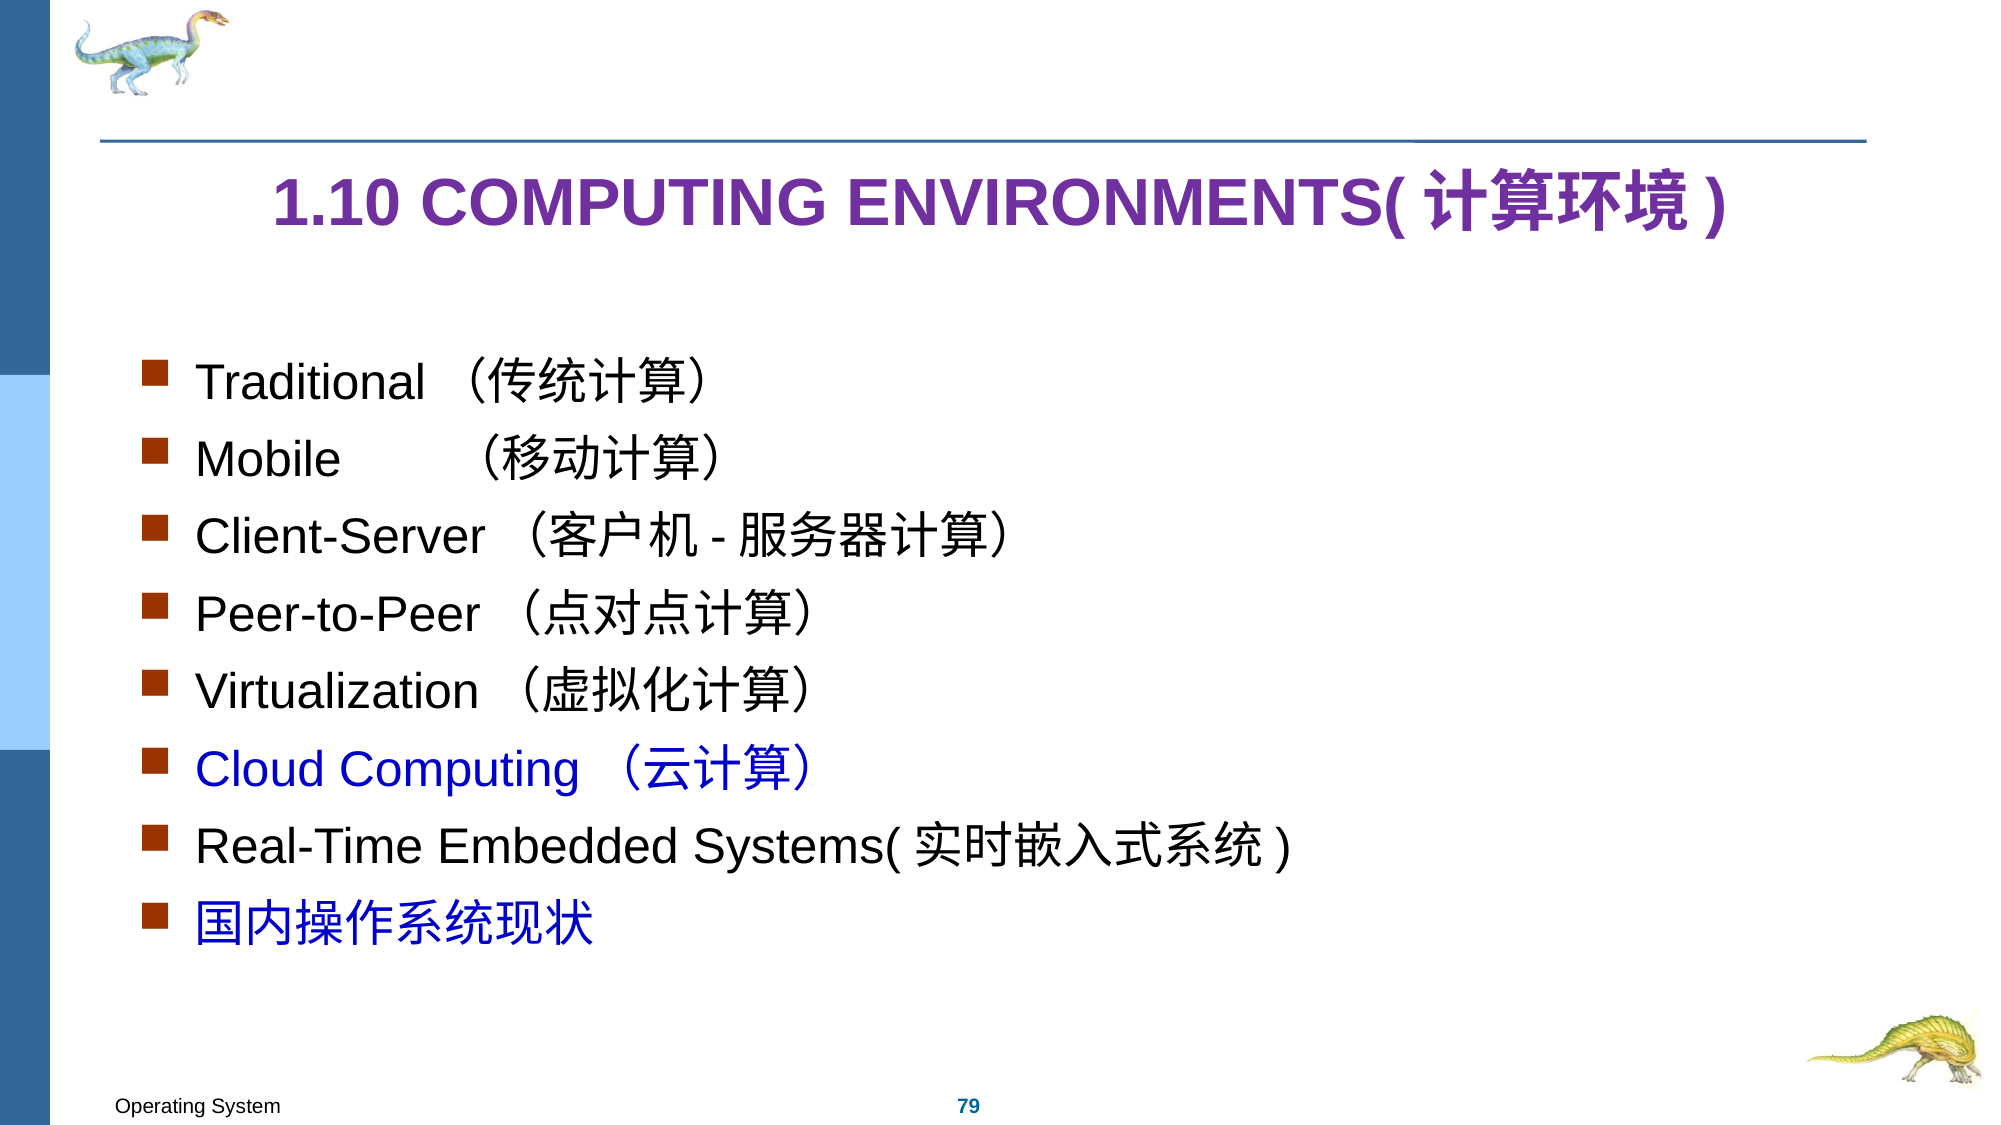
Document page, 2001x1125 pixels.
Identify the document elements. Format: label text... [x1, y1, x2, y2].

title 1.10 Computing Environments(计算环境) [150, 151, 1851, 260]
list Traditional（传统计算） Mobile （移动计算） Client-Server（客户机-服务器计算） Peer-to-Peer（点对点计算） Virtualization（虚拟化计算） Cloud Computing（云计算） Real-Time Embedded Systems(实时嵌入式系统) 国内操作系统现状 [123, 327, 1878, 959]
picture [62, 0, 246, 105]
picture [1804, 1007, 1982, 1090]
